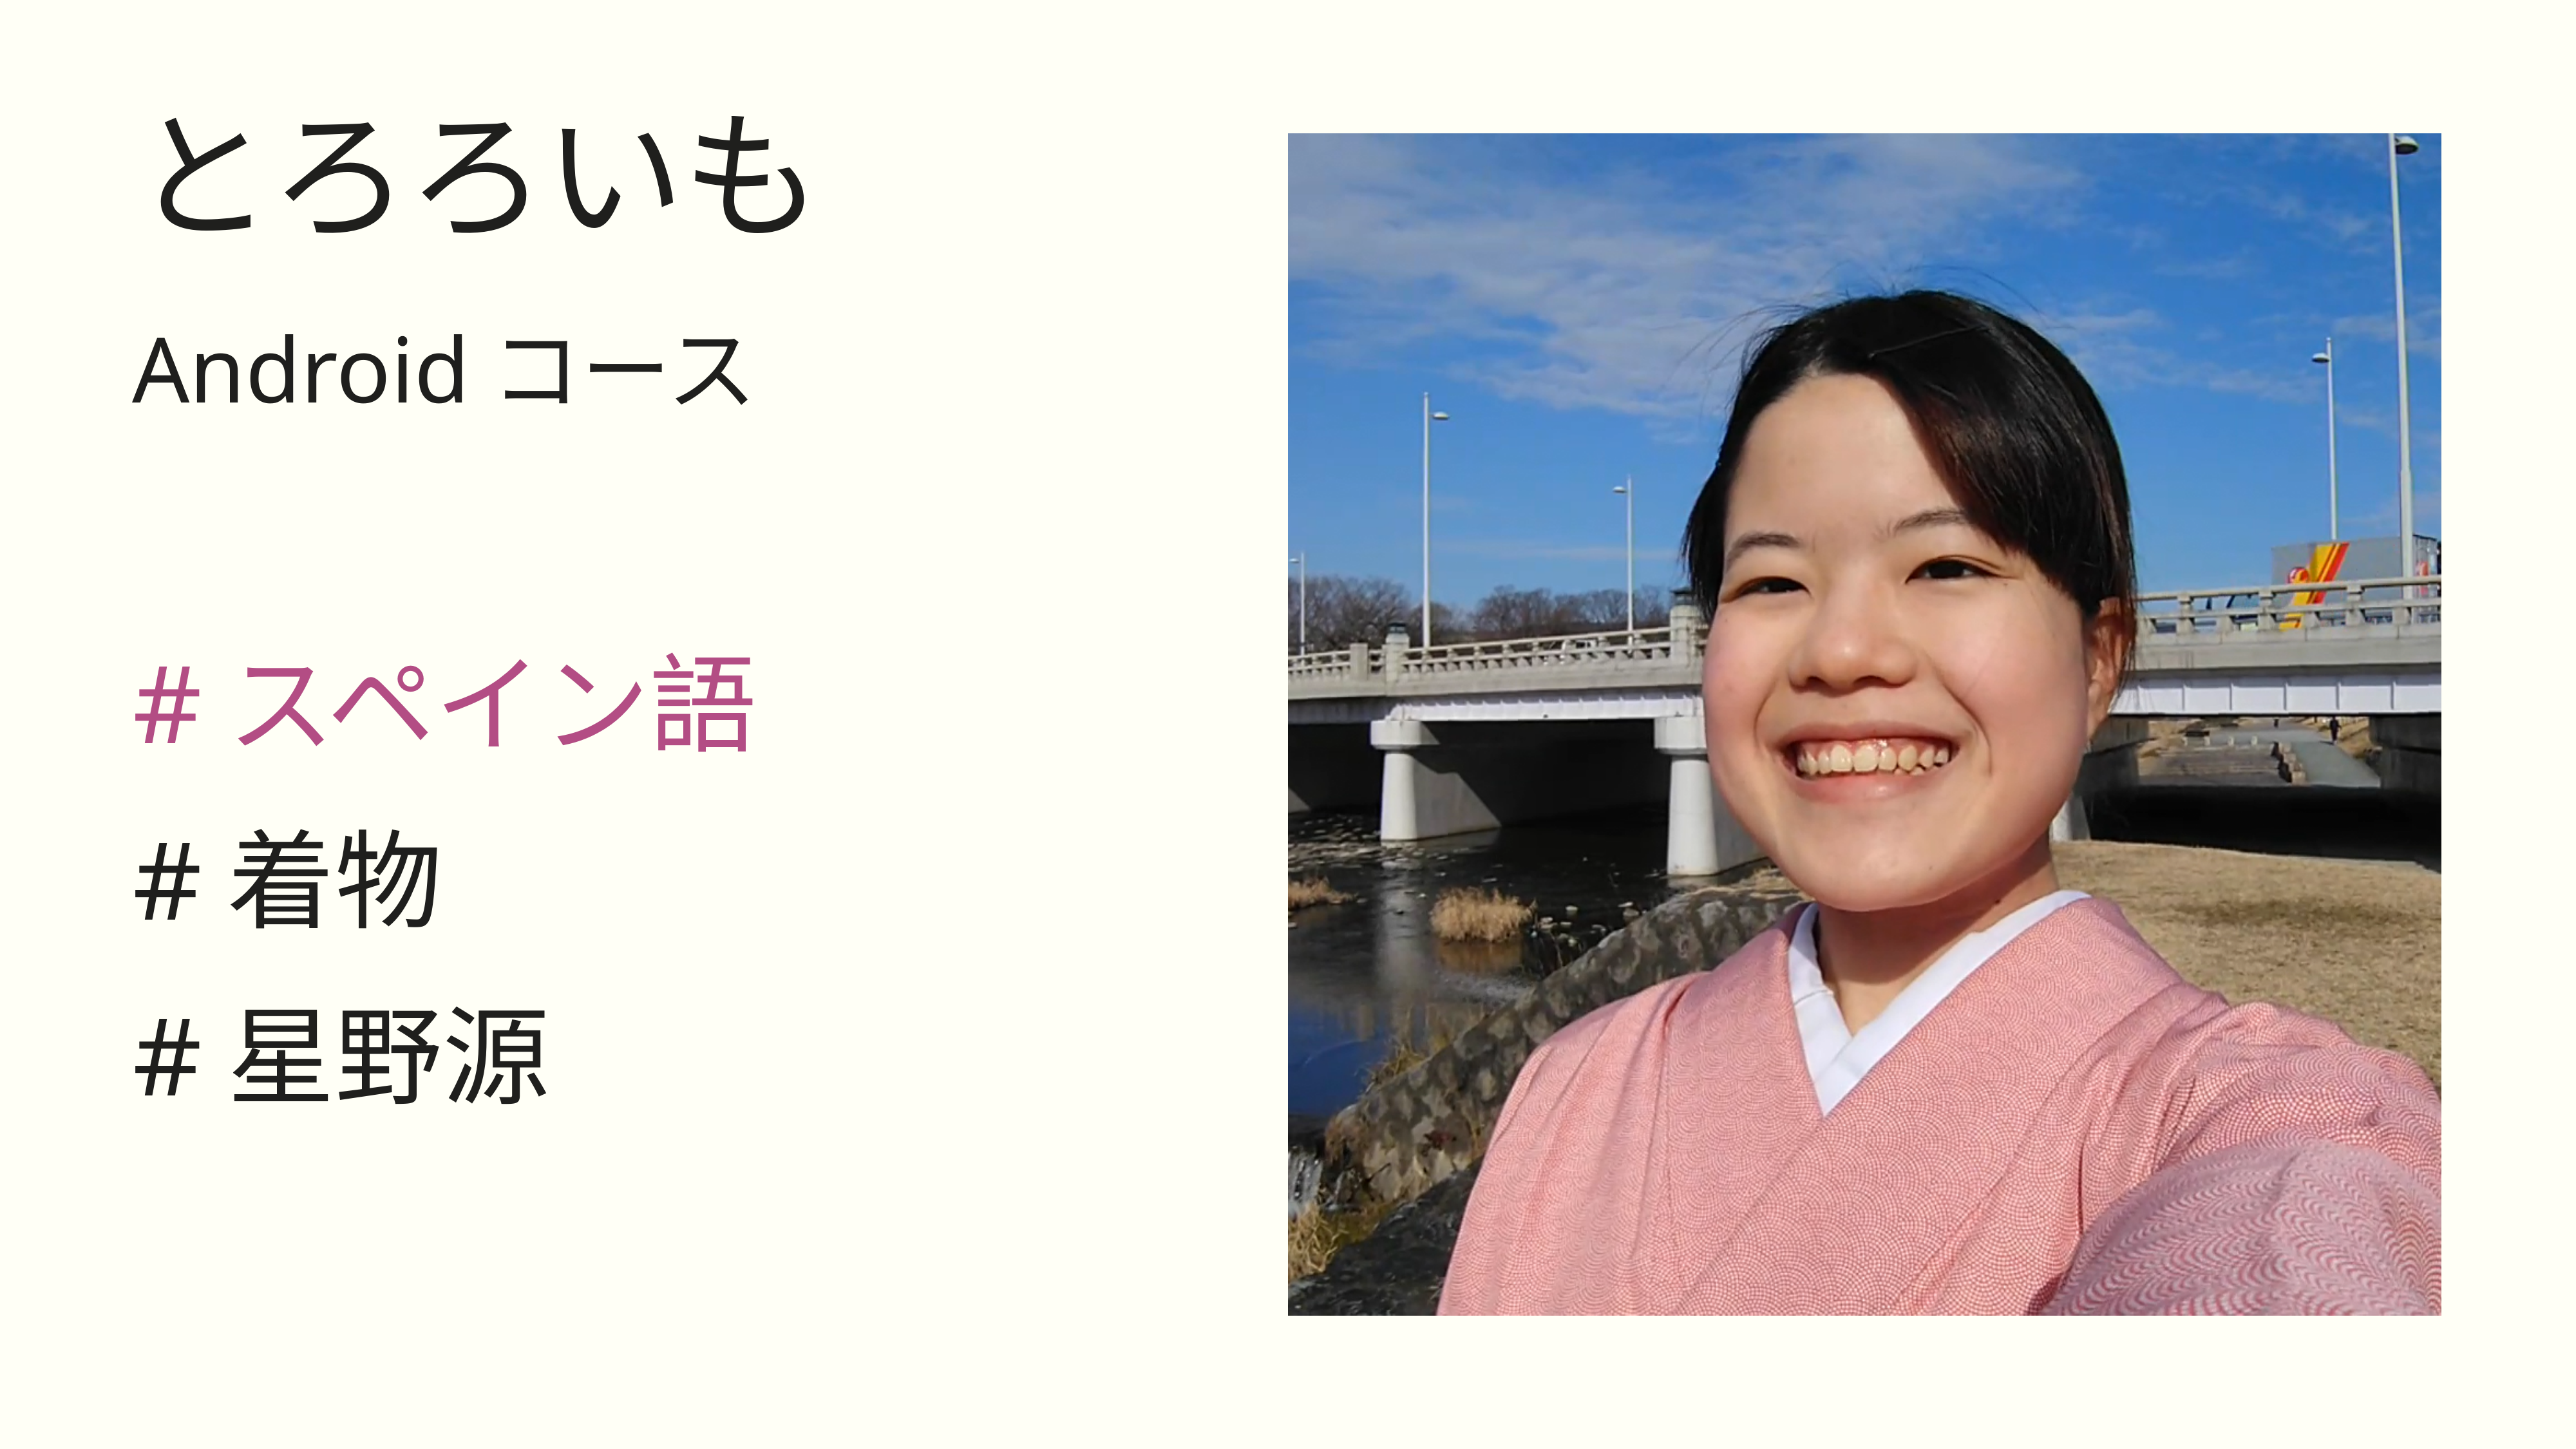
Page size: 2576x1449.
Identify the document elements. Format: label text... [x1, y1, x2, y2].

list Androidコース [127, 307, 1161, 407]
list #スペイン語 #着物 #星野源 [127, 448, 1161, 1321]
picture [1287, 133, 2442, 1316]
title とろろいも [127, 113, 1161, 266]
